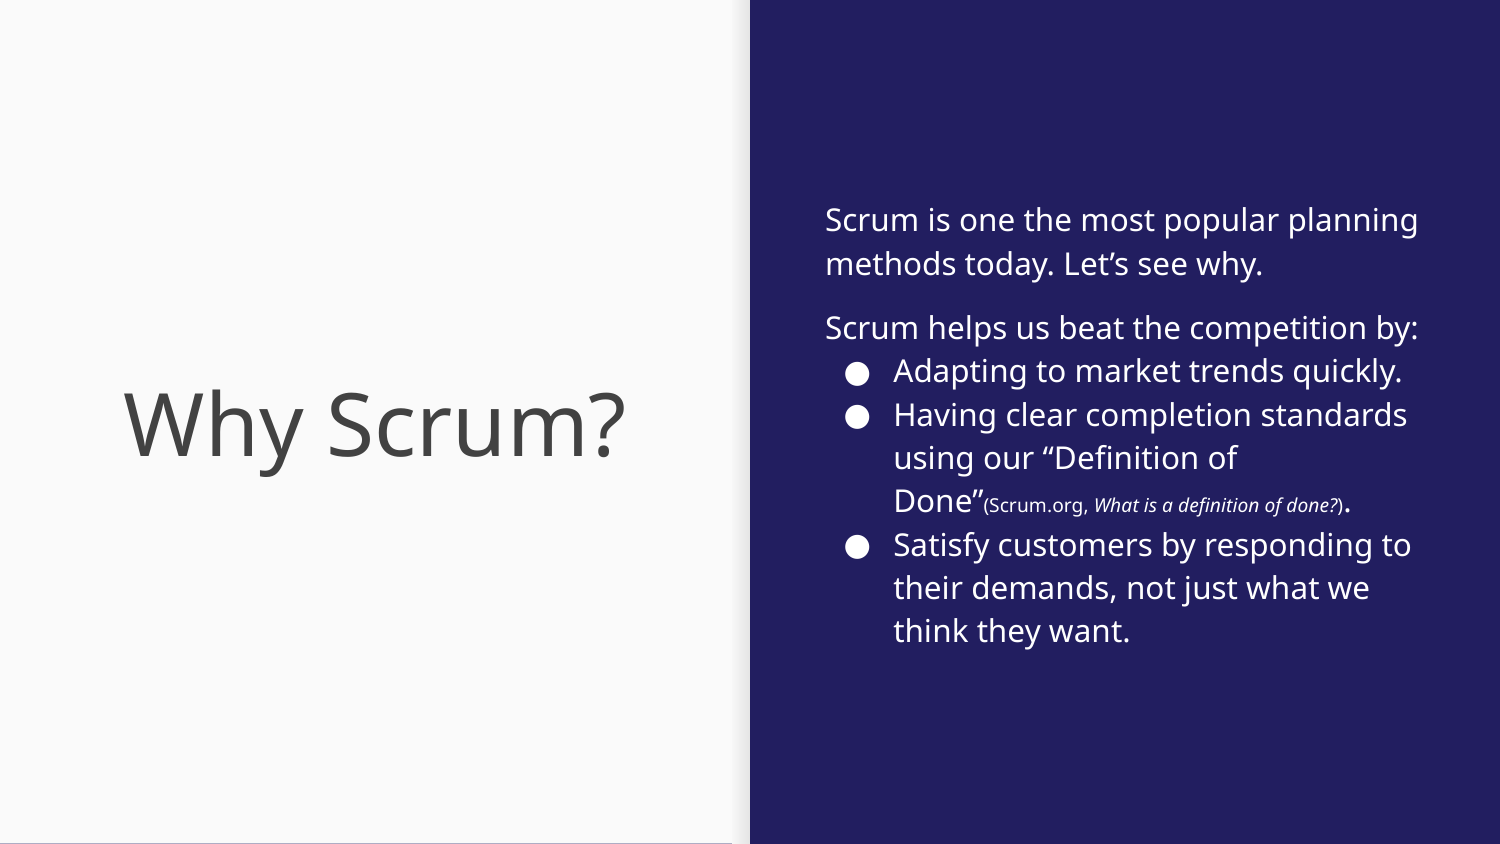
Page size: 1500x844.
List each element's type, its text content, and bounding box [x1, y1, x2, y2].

list Scrum is one the most popular planning methods today. Let’s see why. Scrum helps us beat the competition by: Adapting to market trends quickly. Having clear completion standards using our “Definition of Done”(Scrum.org, What is a definition of done?). Satisfy customers by responding to their demands, not just what we think they want. [810, 118, 1440, 725]
title Why Scrum? [43, 284, 708, 560]
